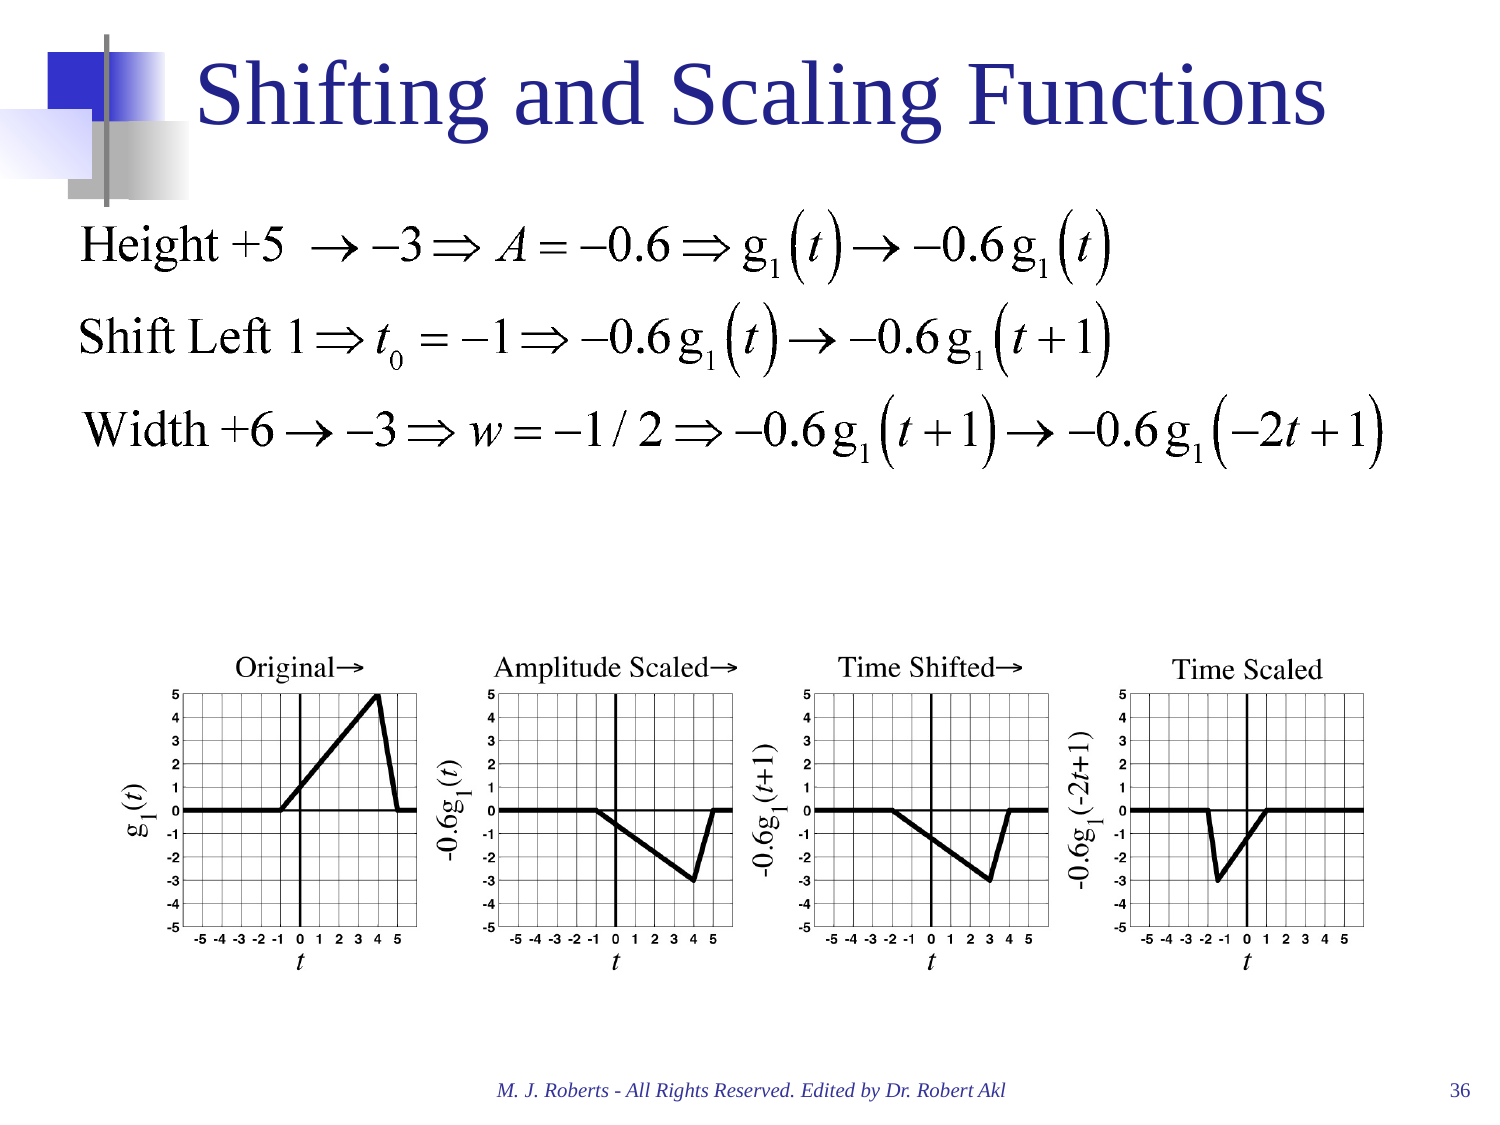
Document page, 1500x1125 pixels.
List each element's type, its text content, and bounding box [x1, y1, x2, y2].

picture [76, 207, 1383, 469]
text_box ‹#› [1173, 1068, 1486, 1119]
text_box M. J. Roberts - All Rights Reserved. Edited by Dr. Robert Akl [453, 1068, 1050, 1119]
text_box Shifting and Scaling Functions [124, 24, 1400, 150]
picture [116, 650, 1364, 983]
